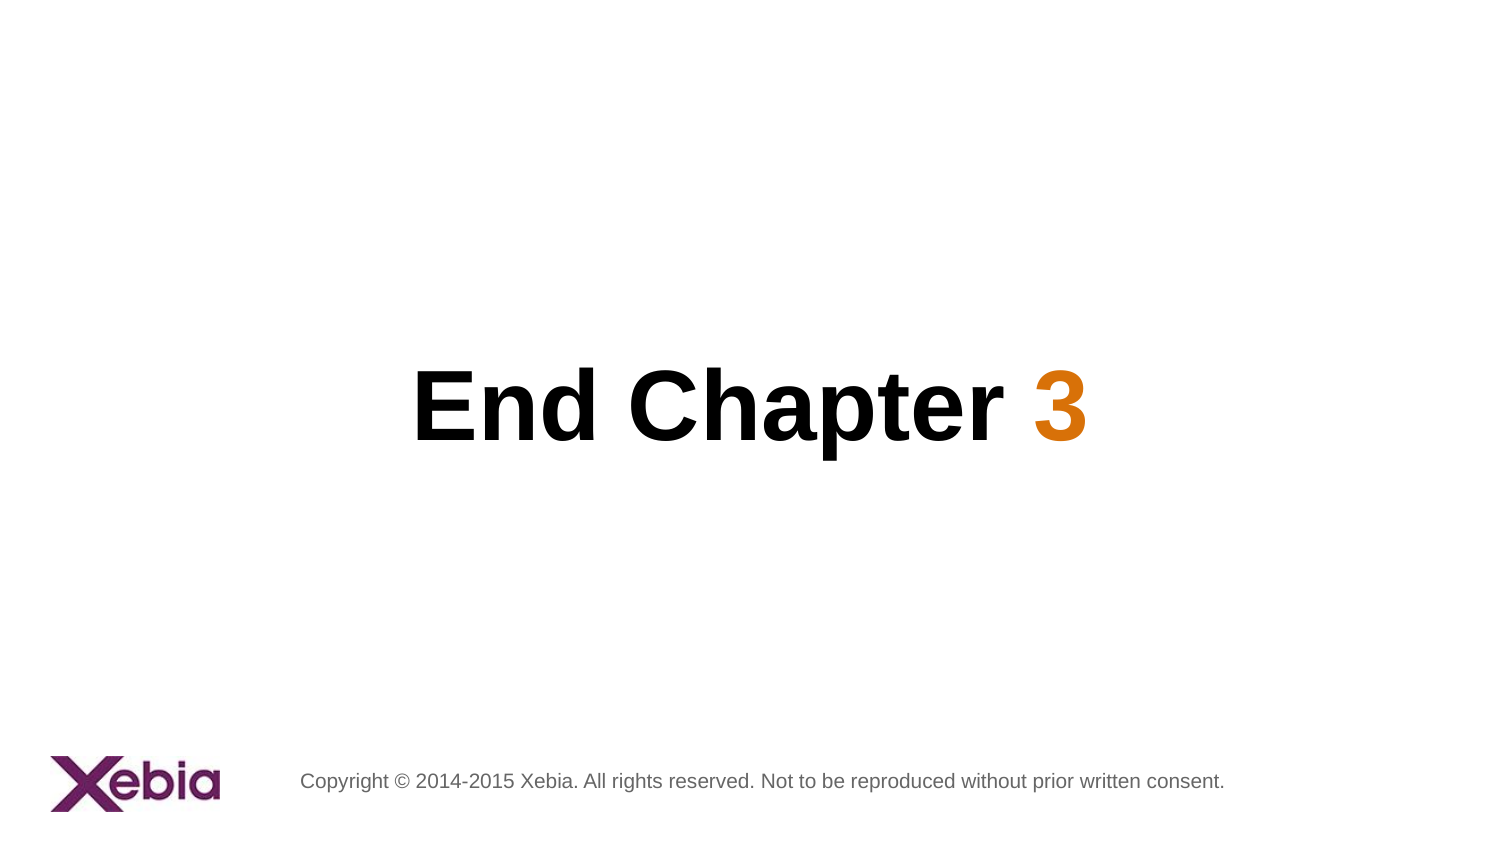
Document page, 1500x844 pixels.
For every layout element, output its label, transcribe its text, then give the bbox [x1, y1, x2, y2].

title End Chapter 3 [70, 284, 1430, 475]
picture [50, 756, 220, 813]
text_box Copyright © 2014-2015 Xebia. All rights reserved. Not to be reproduced without prior written consent. [285, 752, 1401, 808]
